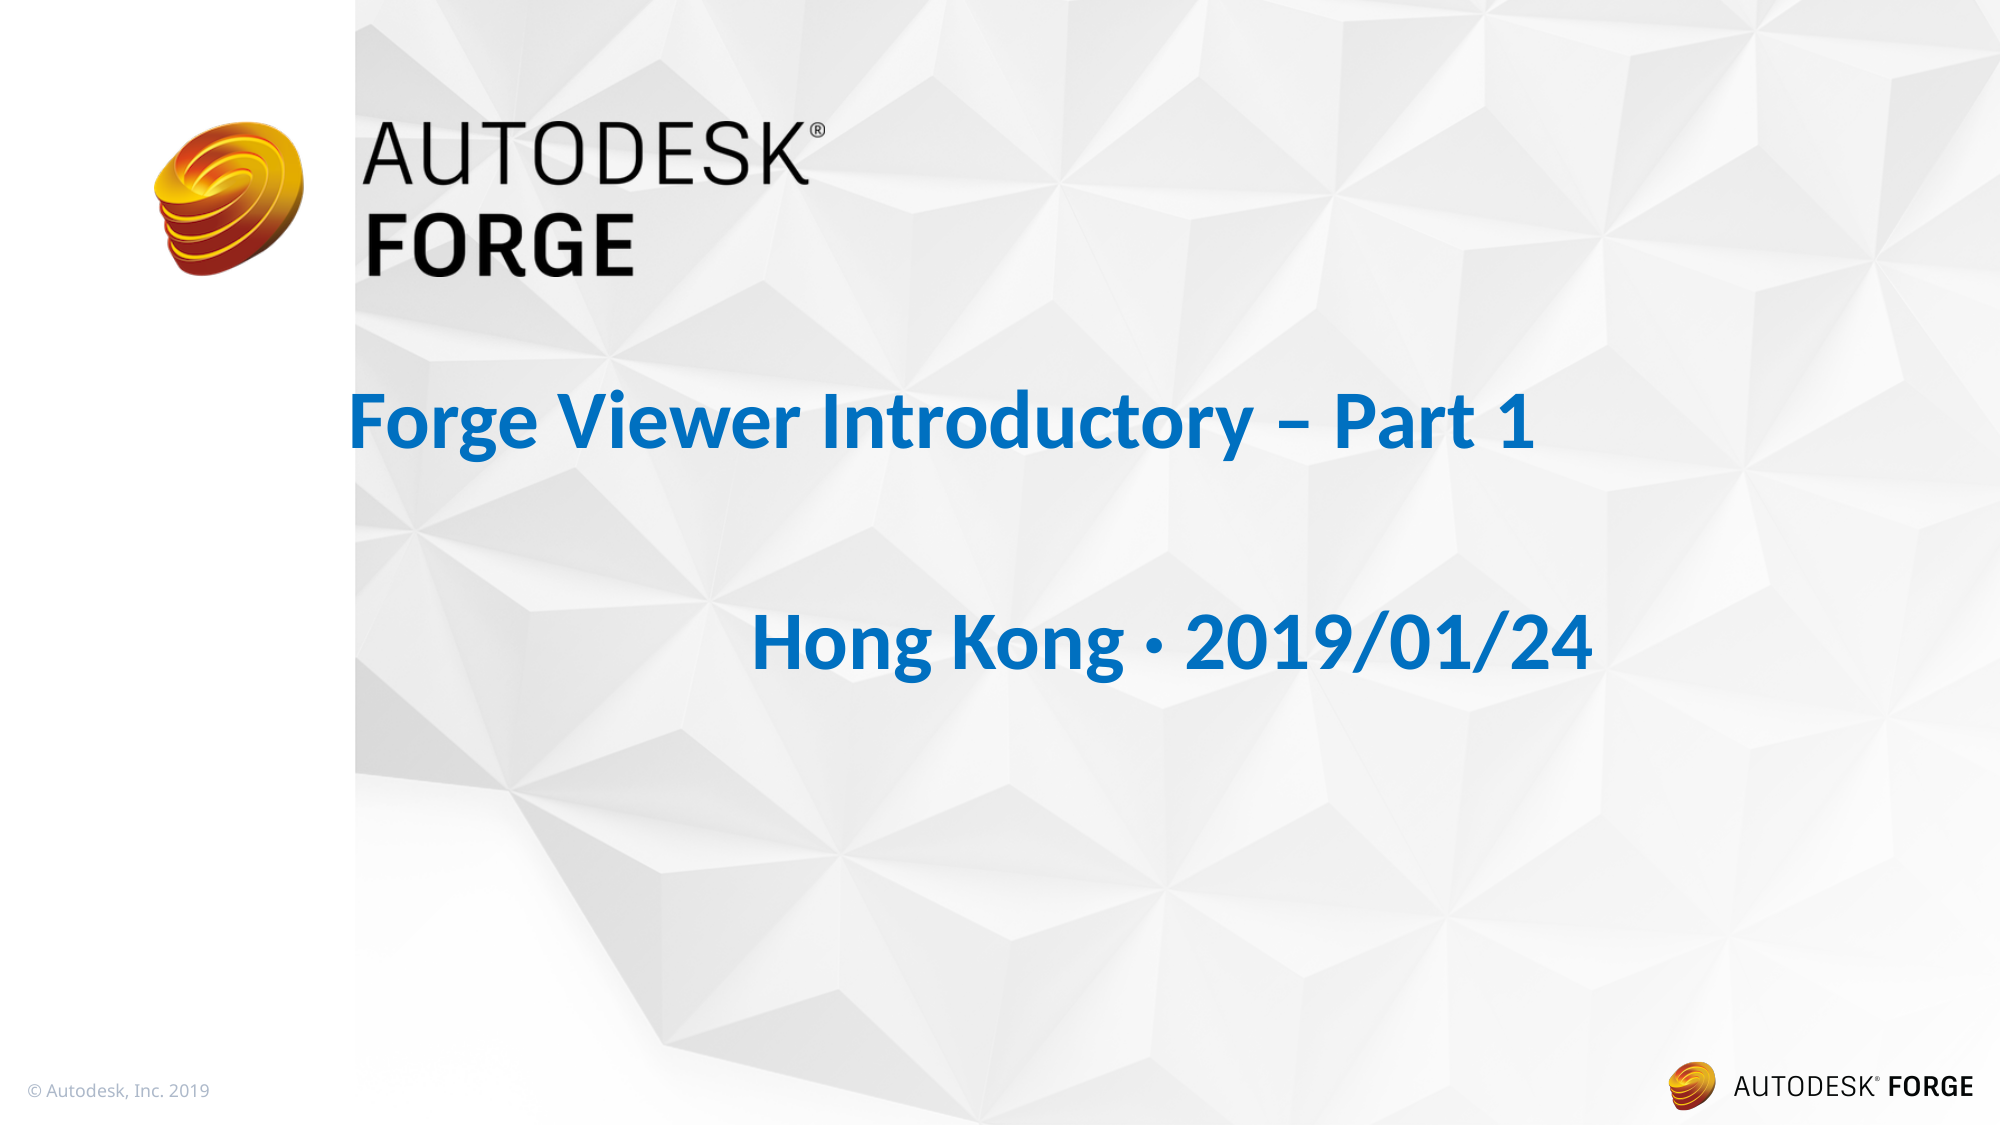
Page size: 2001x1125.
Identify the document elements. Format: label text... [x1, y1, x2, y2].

picture [1659, 1052, 1982, 1120]
picture [154, 121, 825, 277]
text_box Forge Viewer Introductory – Part 1 Hong Kong · 2019/01/24 [333, 369, 1609, 655]
